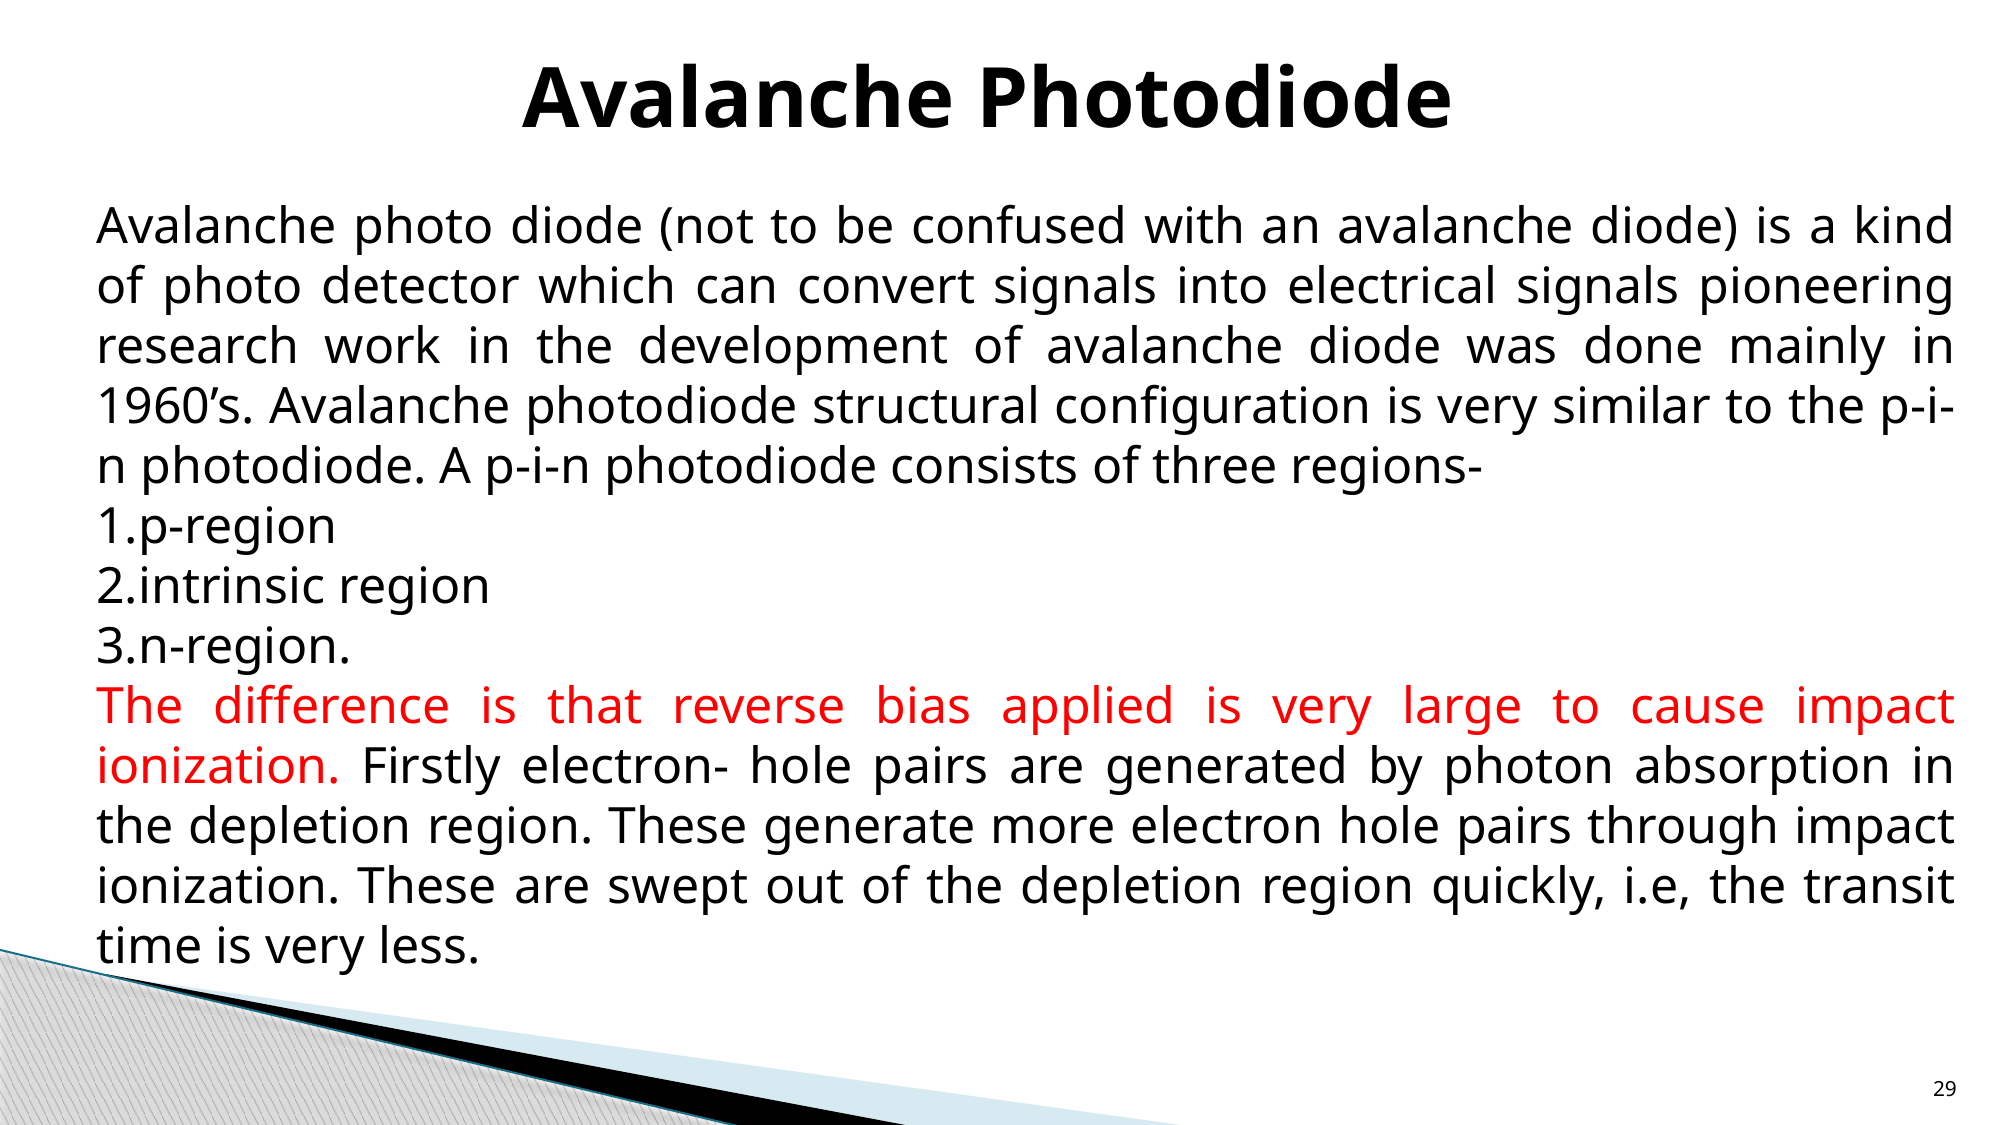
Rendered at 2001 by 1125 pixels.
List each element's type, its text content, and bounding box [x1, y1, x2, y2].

slide_number 29 [1891, 1051, 1972, 1112]
text_box Avalanche Photodiode [203, 36, 1773, 152]
text_box Avalanche photo diode (not to be confused with an avalanche diode) is a kind of photo detector which can convert signals into electrical signals pioneering research work in the development of avalanche diode was done mainly in 1960’s. Avalanche photodiode structural configuration is very similar to the p-i-n photodiode. A p-i-n photodiode consists of three regions- p-region intrinsic region n-region. The difference is that reverse bias applied is very large to cause impact ionization. Firstly electron- hole pairs are generated by photon absorption in the depletion region. These generate more electron hole pairs through impact ionization. These are swept out of the depletion region quickly, i.e, the transit time is very less. [81, 185, 1972, 981]
